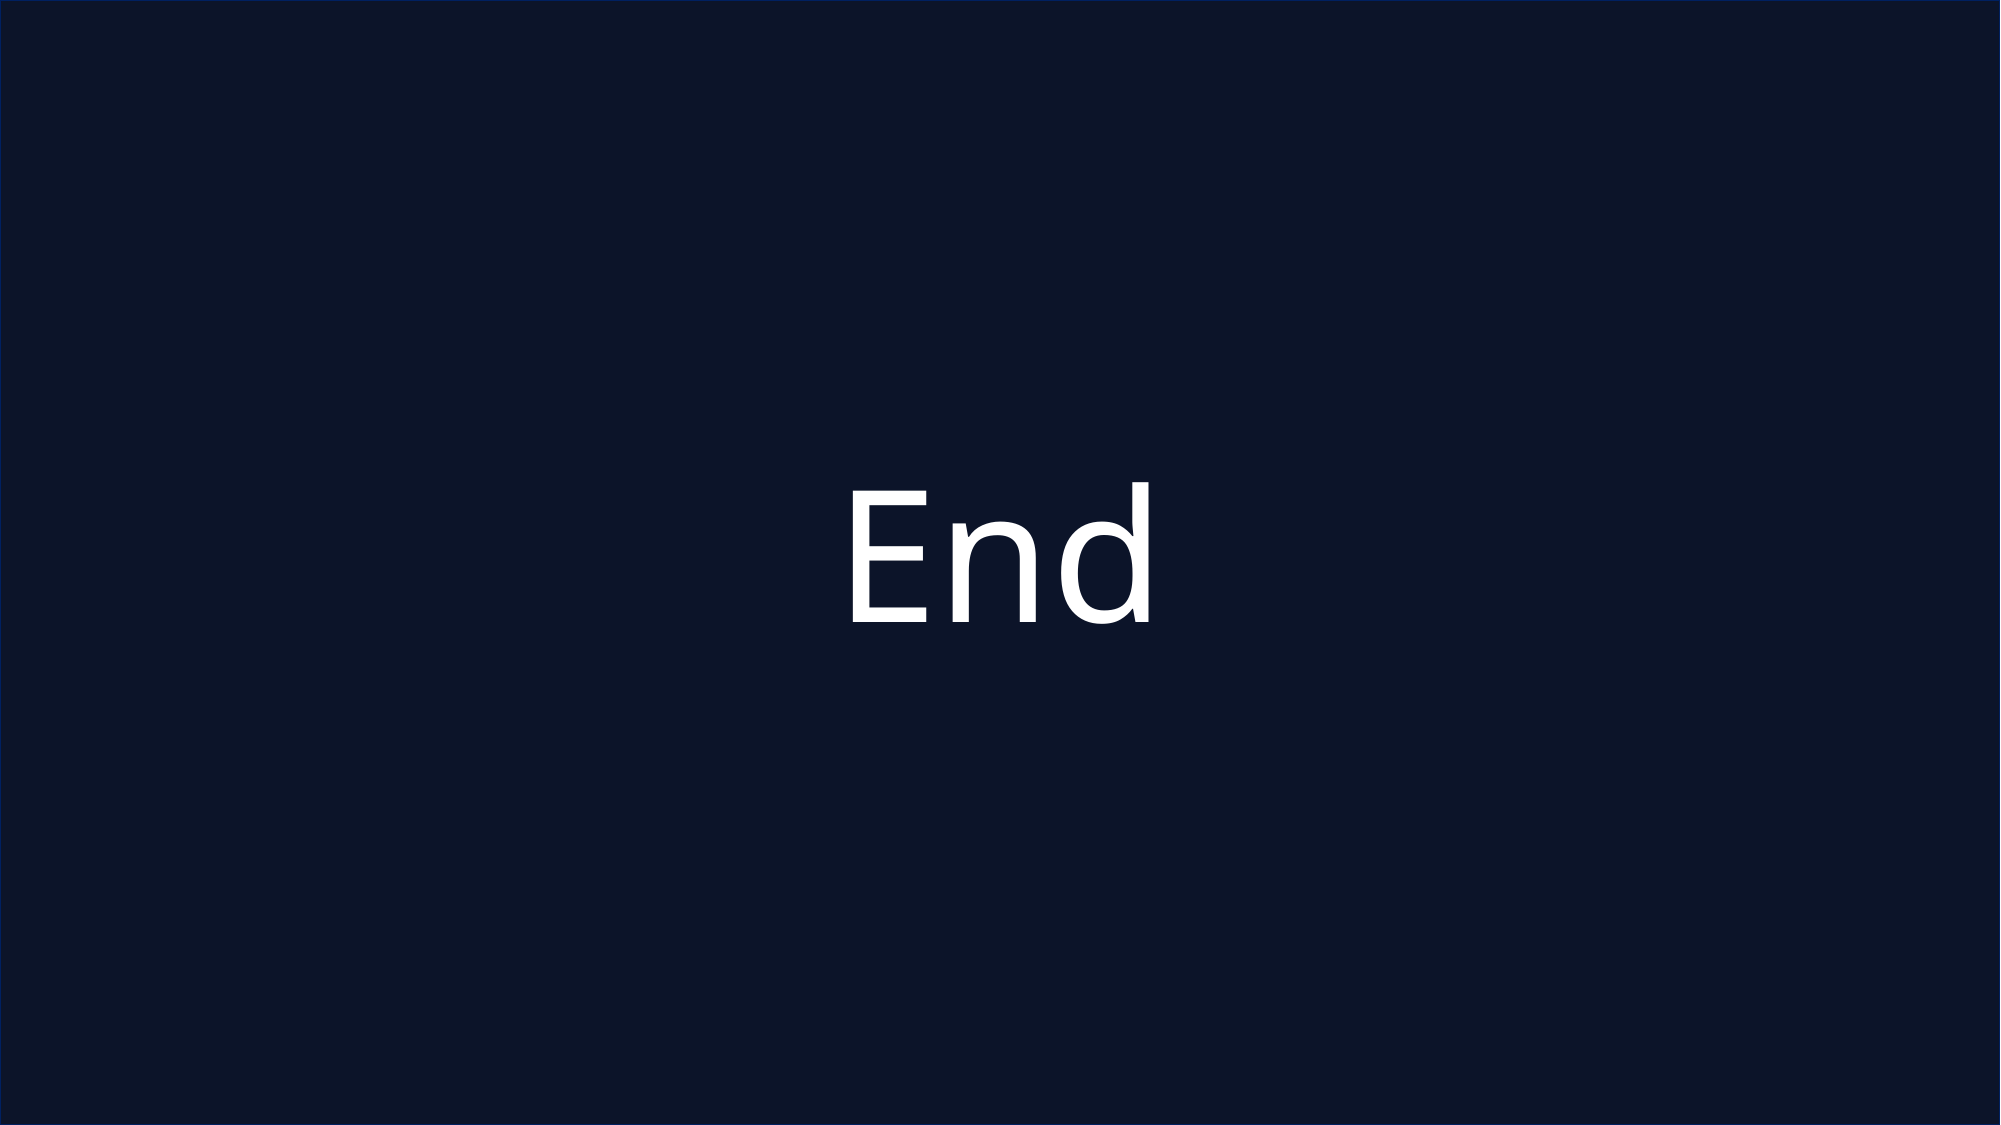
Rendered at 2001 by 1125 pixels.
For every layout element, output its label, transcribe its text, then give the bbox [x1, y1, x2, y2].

title End [813, 453, 1187, 672]
text_box [0, 0, 2000, 1125]
